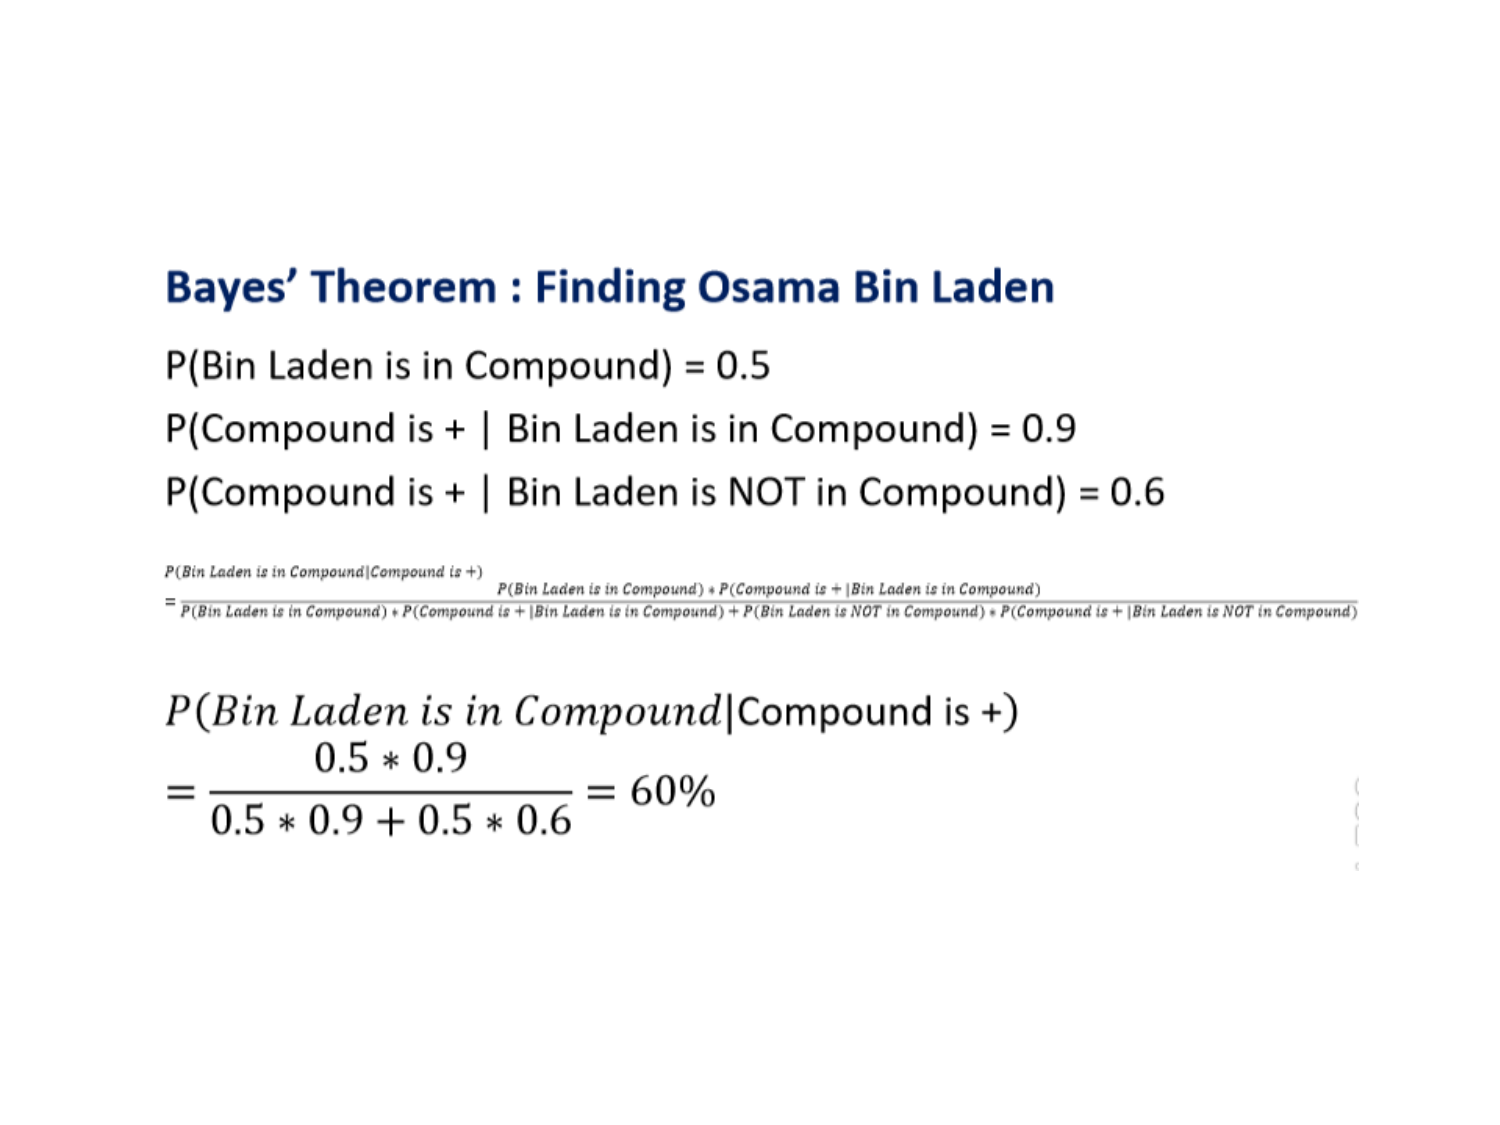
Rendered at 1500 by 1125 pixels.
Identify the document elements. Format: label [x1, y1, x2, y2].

picture [141, 254, 1359, 871]
